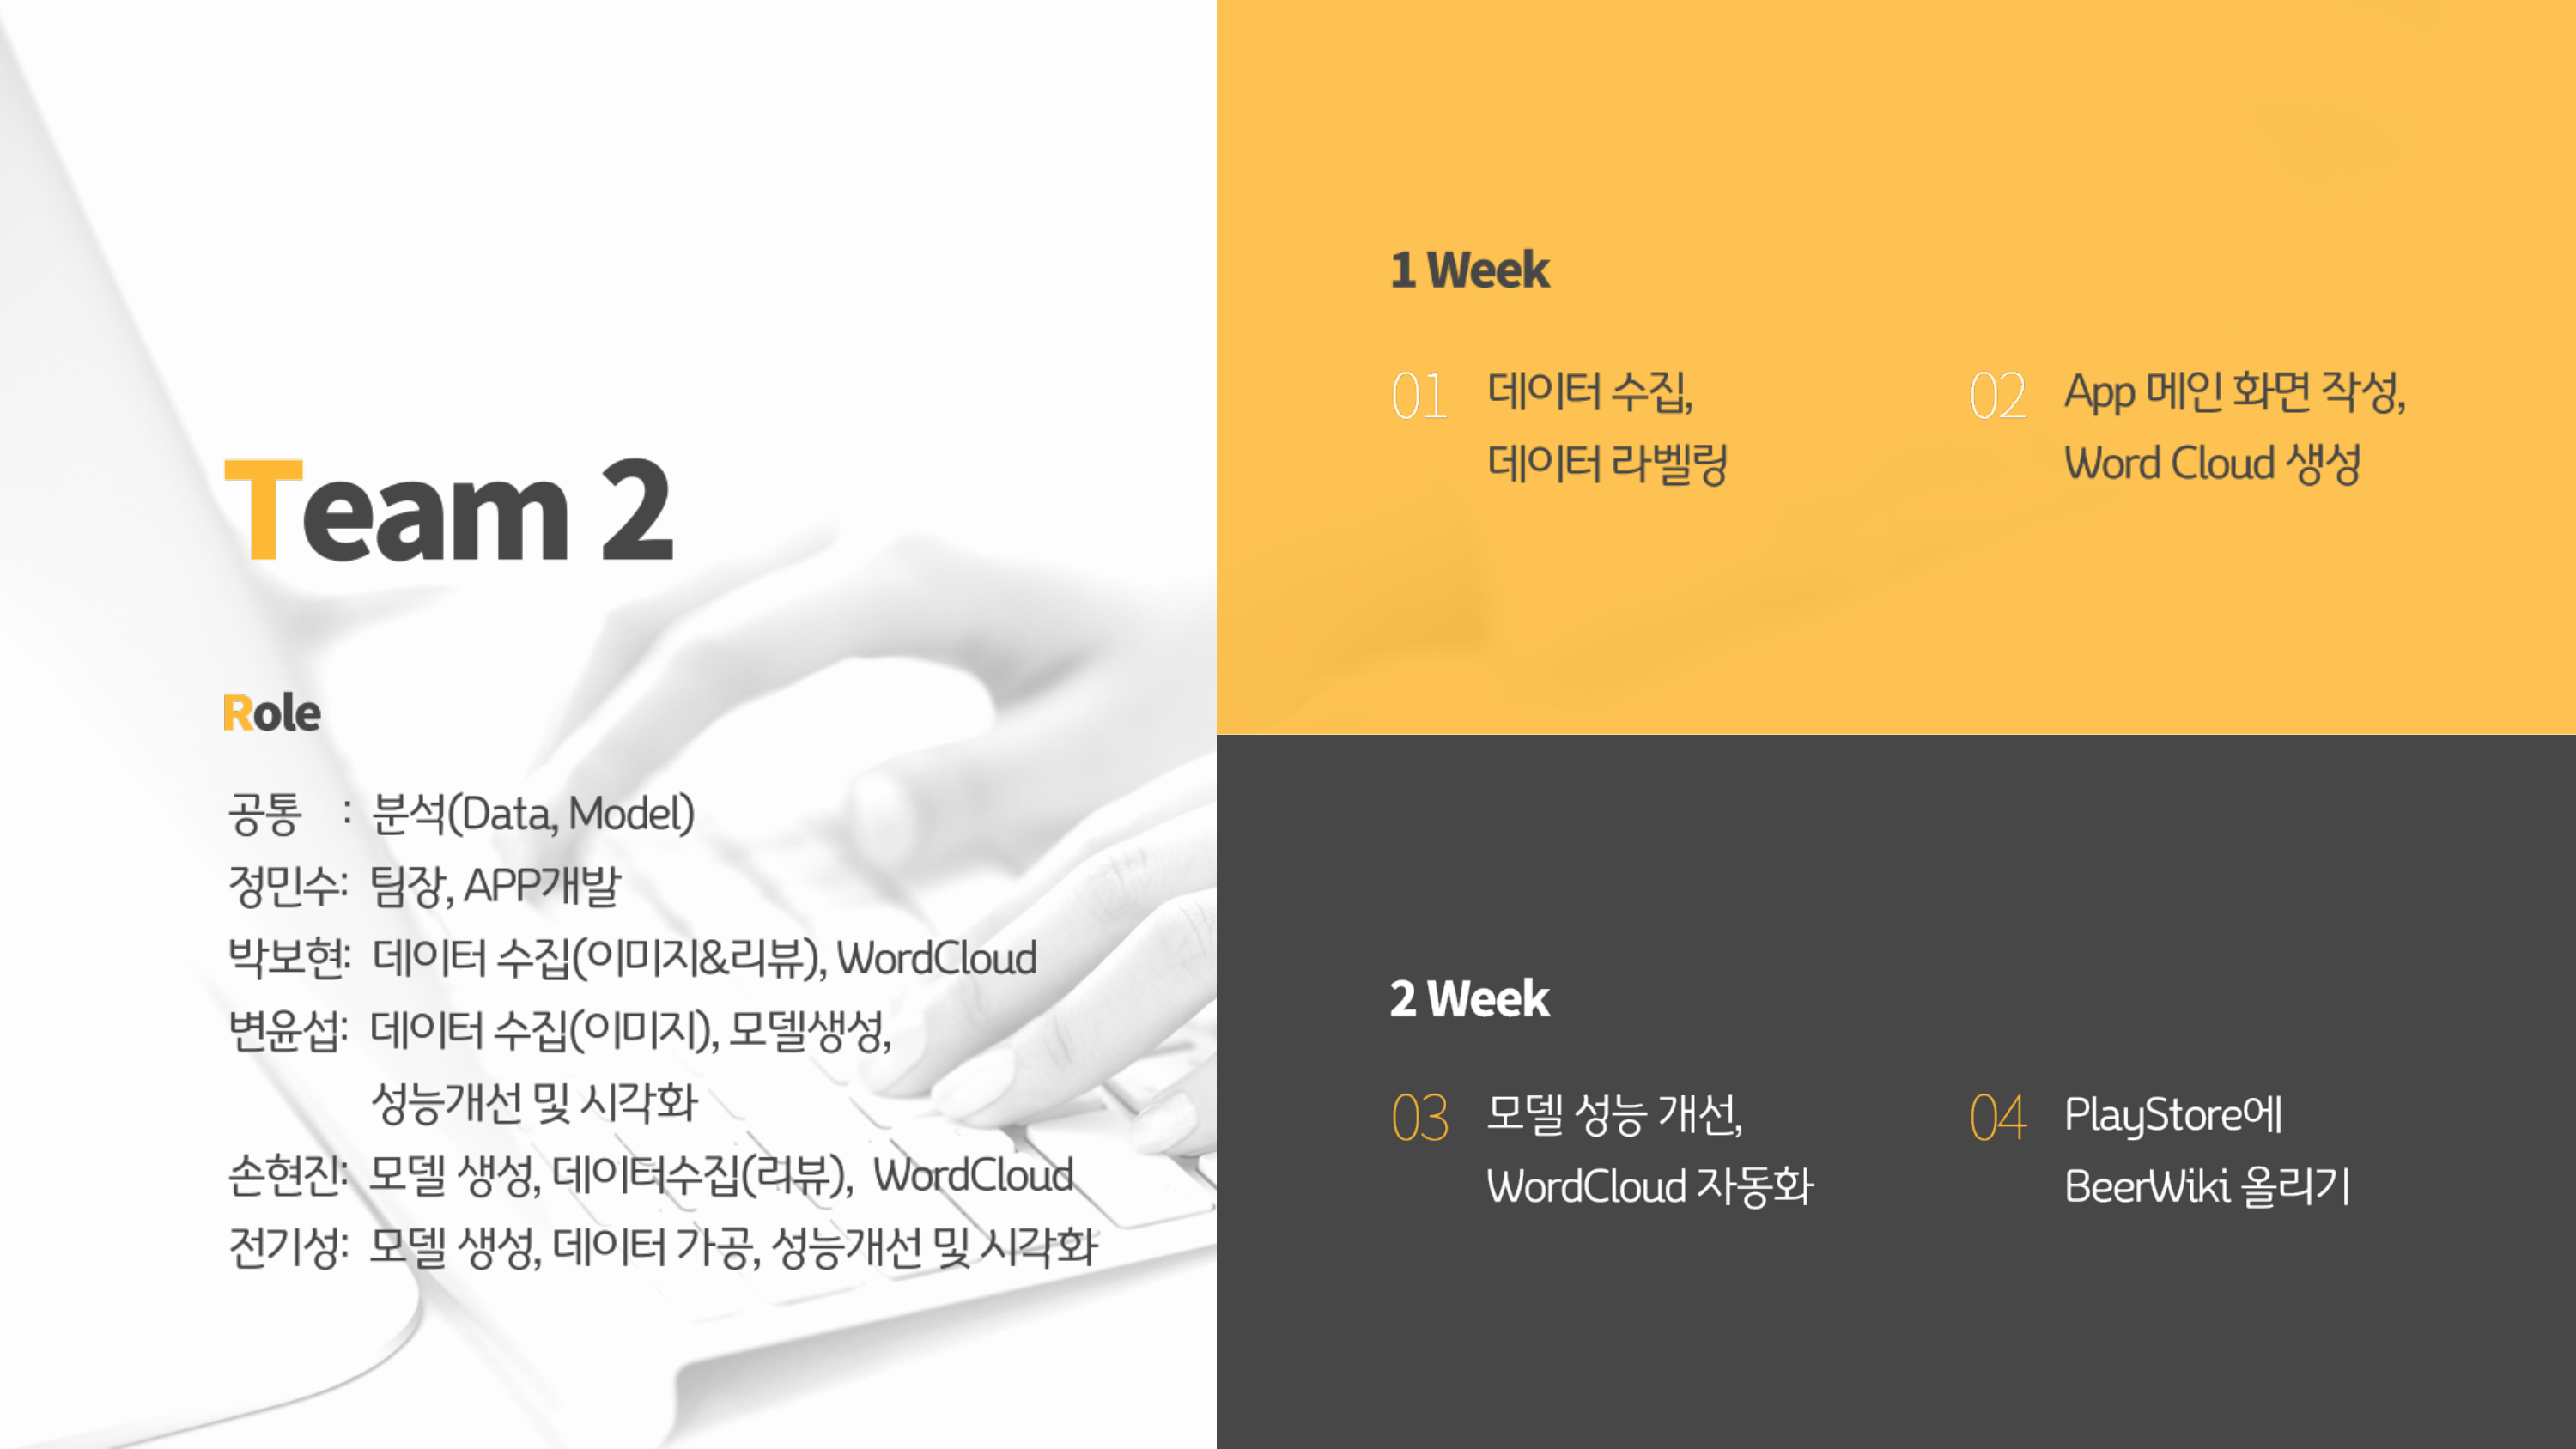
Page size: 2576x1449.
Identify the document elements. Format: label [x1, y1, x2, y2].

picture [214, 669, 343, 767]
picture [1381, 1061, 1839, 1233]
text_box [1217, 0, 2576, 1449]
text_box [0, 0, 1212, 1449]
picture [220, 776, 1122, 1294]
picture [201, 389, 733, 659]
picture [1959, 339, 2428, 524]
picture [1381, 339, 1751, 511]
picture [1959, 1061, 2372, 1232]
picture [1382, 955, 1572, 1054]
picture [1382, 226, 1572, 324]
